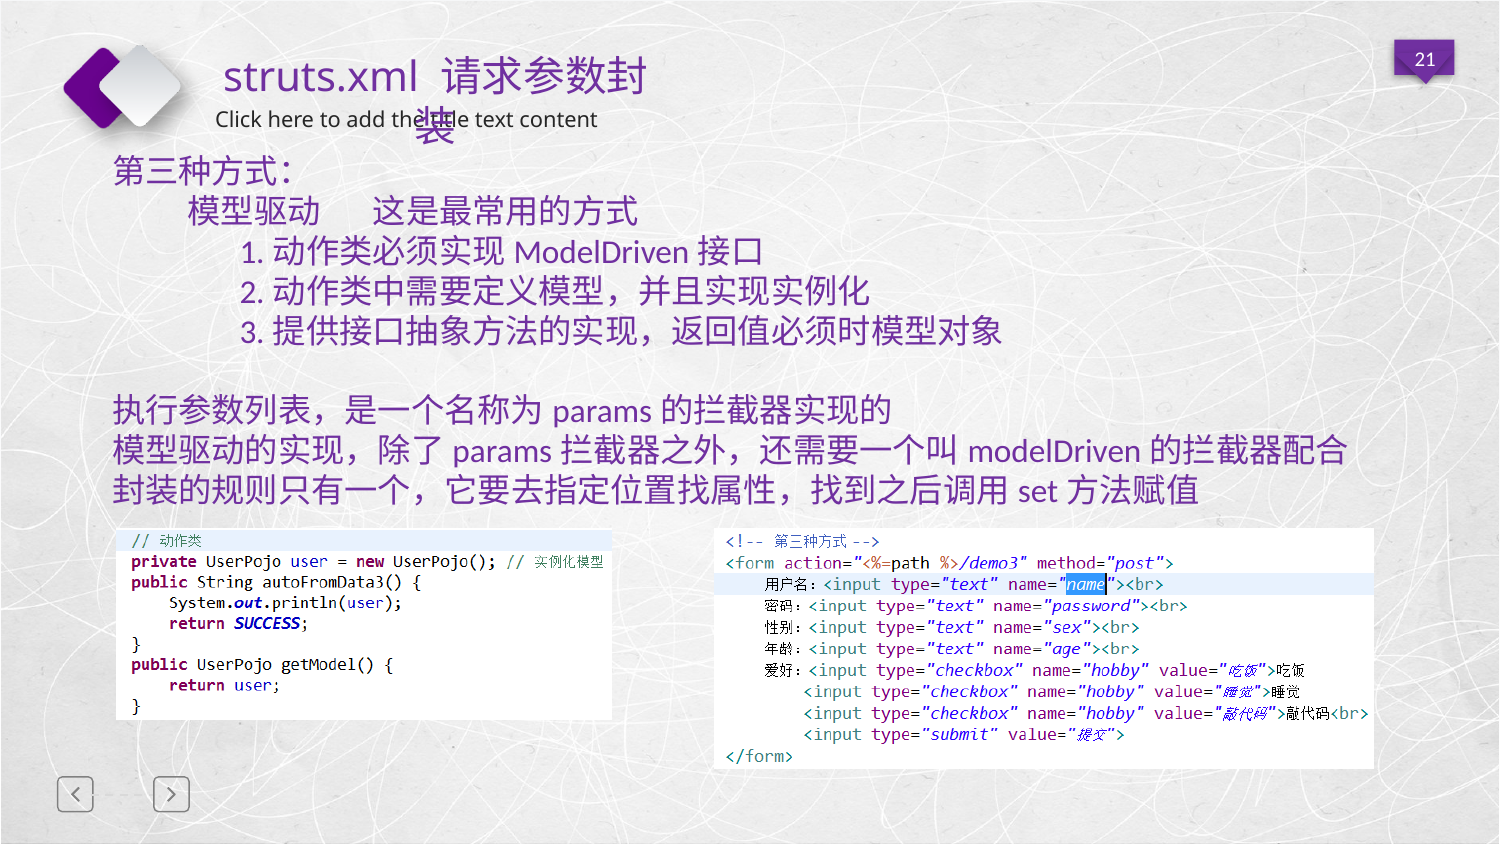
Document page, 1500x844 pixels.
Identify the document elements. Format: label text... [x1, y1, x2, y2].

title struts.xml 请求参数封装 [194, 43, 678, 106]
text_box 第三种方式： 模型驱动 这是最常用的方式 1.动作类必须实现ModelDriven接口 2.动作类中需要定义模型，并且实现实例化 3.提供接口抽象方法的实现，返回值必须时模型对象 执行参数列表，是一个名称为params的拦截器实现的 模型驱动的实现，除了params拦截器之外，还需要一个叫modelDriven的拦截器配合 封装的规则只有一个，它要去指定位置找属性，找到之后调用set方法赋值 [112, 150, 1483, 510]
picture [49, 34, 190, 151]
picture [714, 527, 1374, 769]
picture [116, 527, 612, 720]
